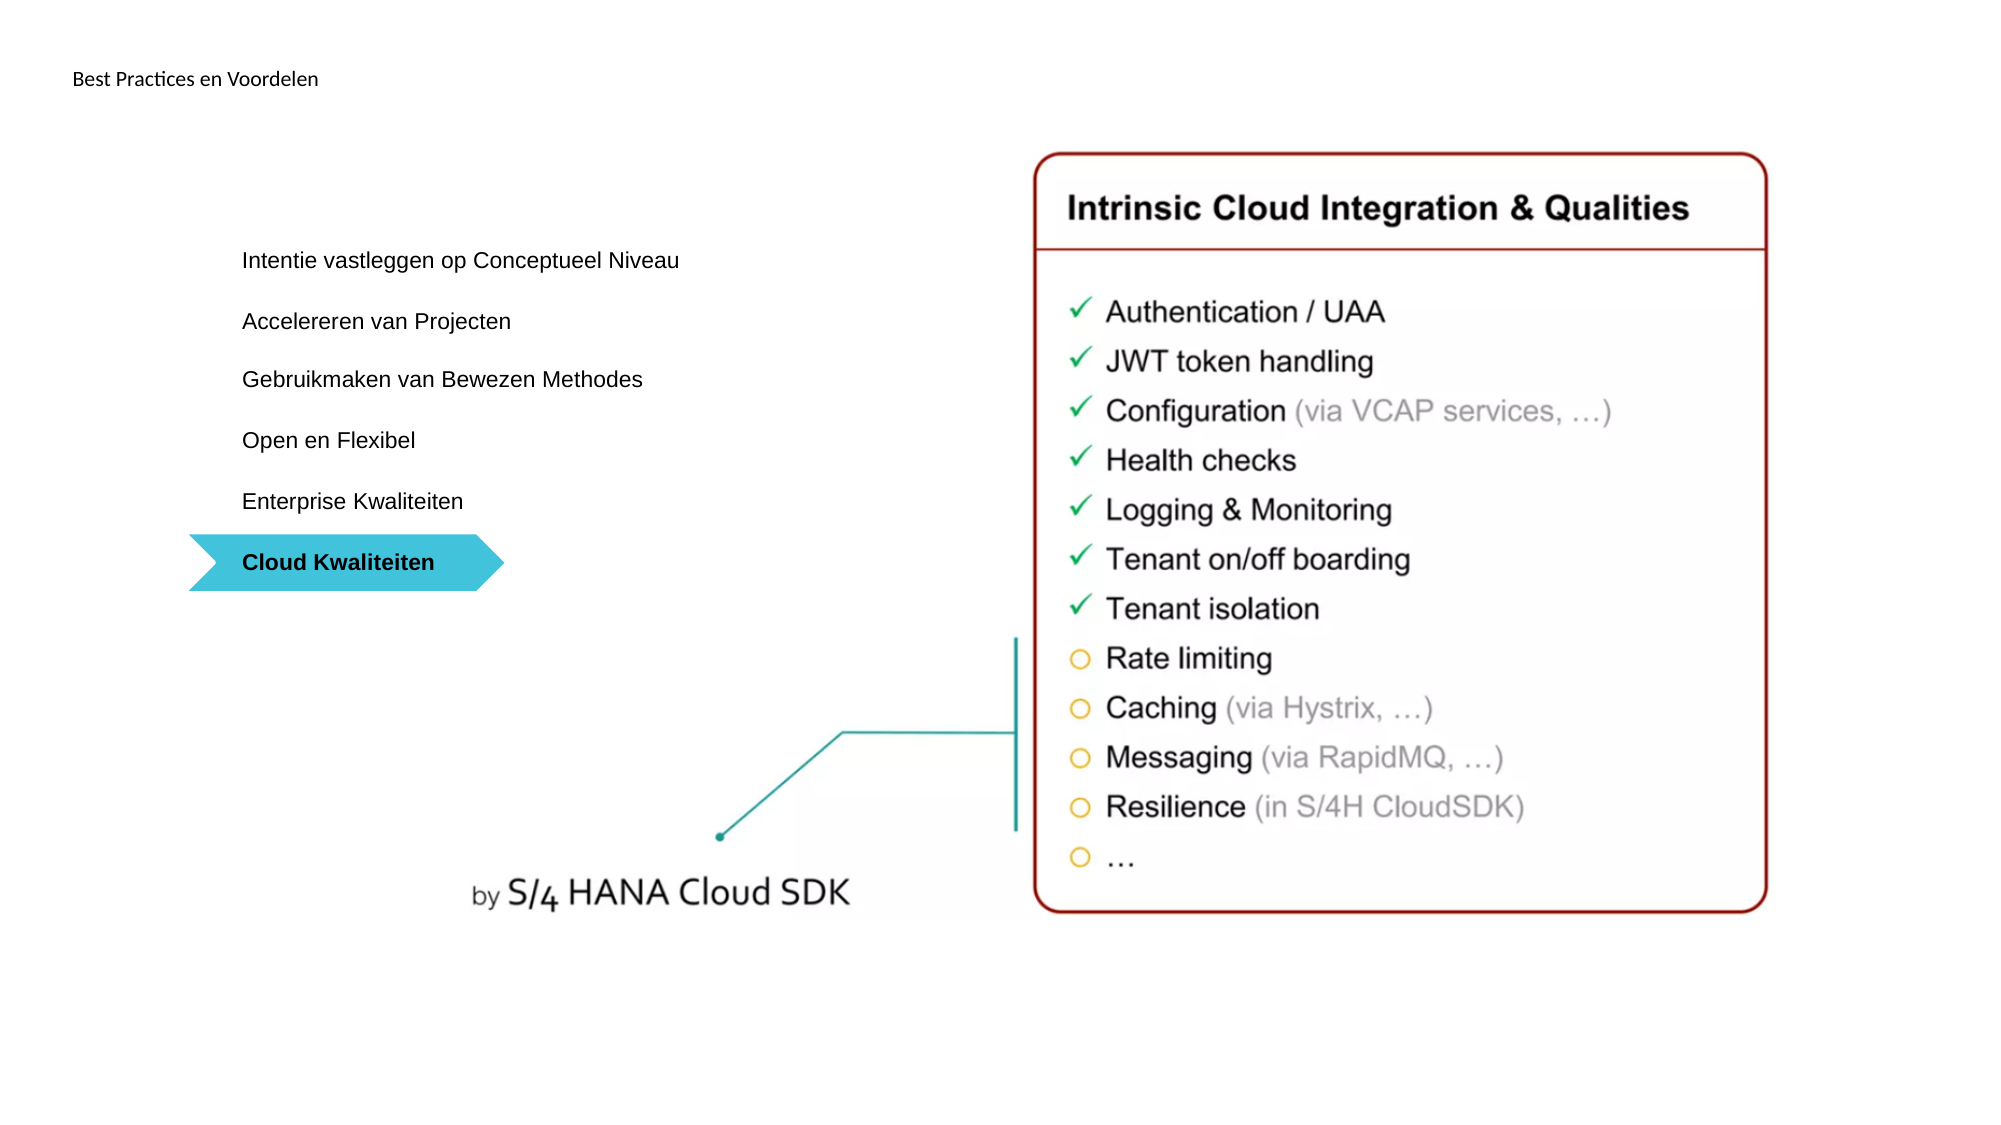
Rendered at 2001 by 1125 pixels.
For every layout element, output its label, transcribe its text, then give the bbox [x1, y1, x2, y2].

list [182, 229, 1925, 842]
picture [461, 842, 1777, 926]
picture [461, 145, 1777, 229]
title Best Practices en Voordelen [57, 59, 1943, 99]
